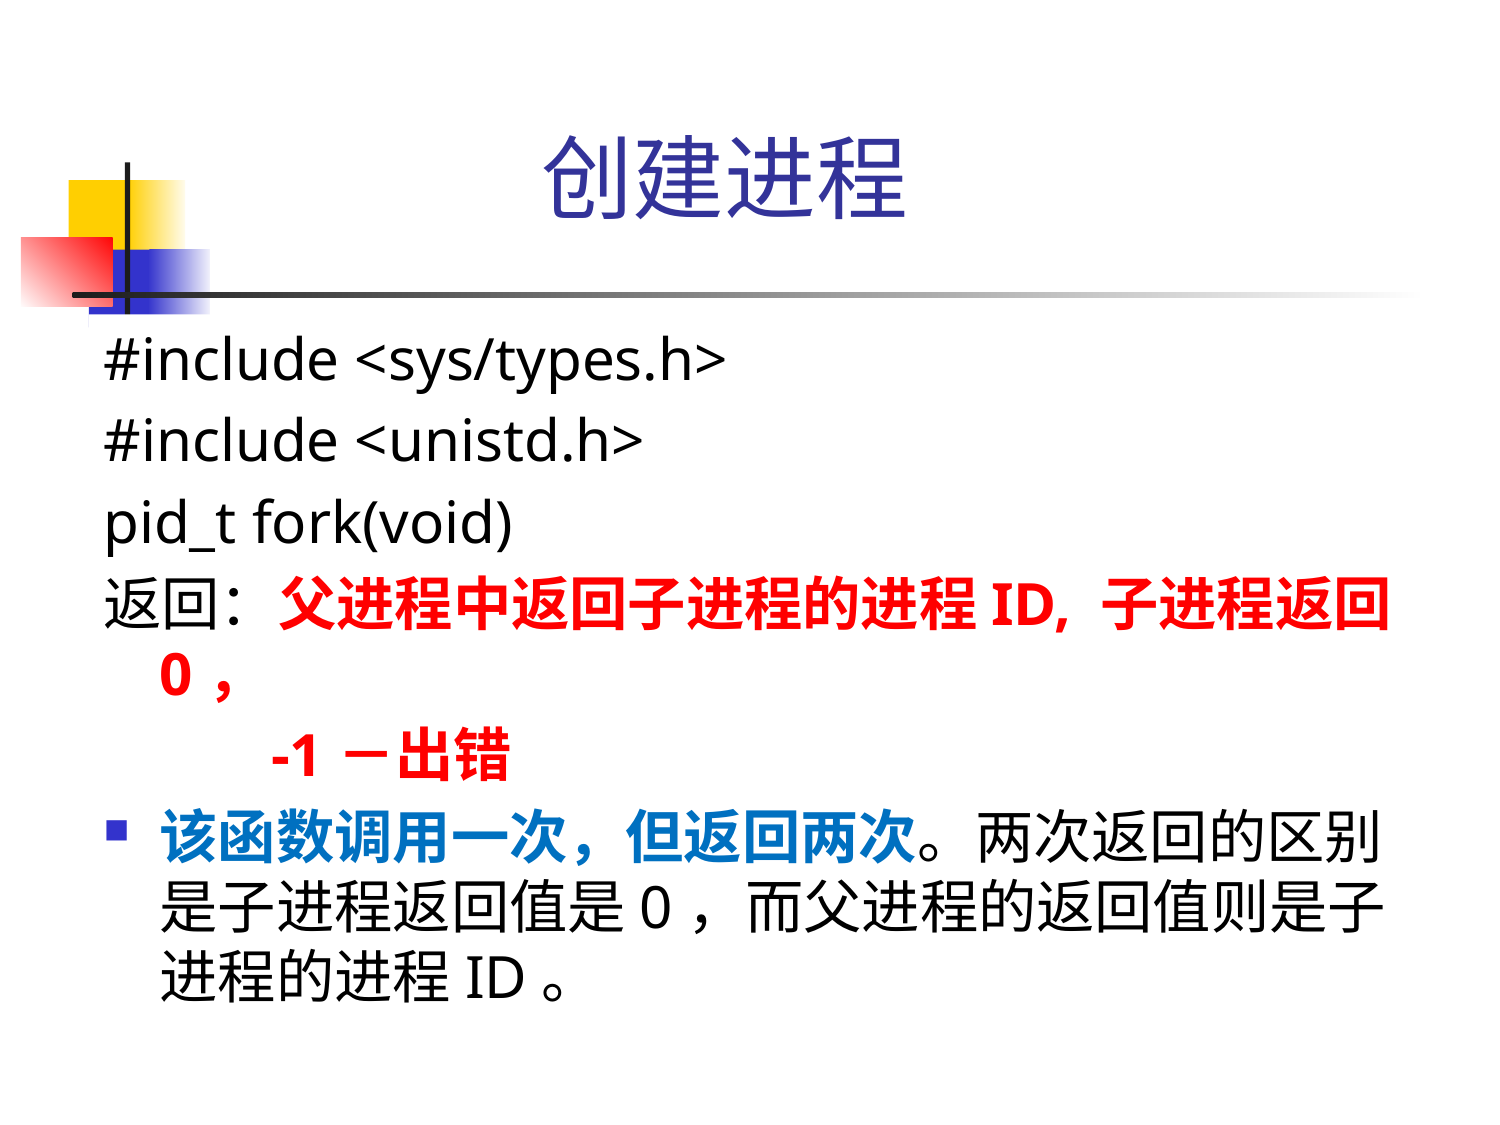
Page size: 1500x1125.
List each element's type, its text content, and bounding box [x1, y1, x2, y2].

title 创建进程 [111, 113, 1338, 239]
list #include <sys/types.h> #include <unistd.h> pid_t fork(void) 返回：父进程中返回子进程的进程ID, 子进程返回0， -1－出错 该函数调用一次，但返回两次。两次返回的区别是子进程返回值是0，而父进程的返回值则是子进程的进程ID。 [88, 314, 1445, 1093]
